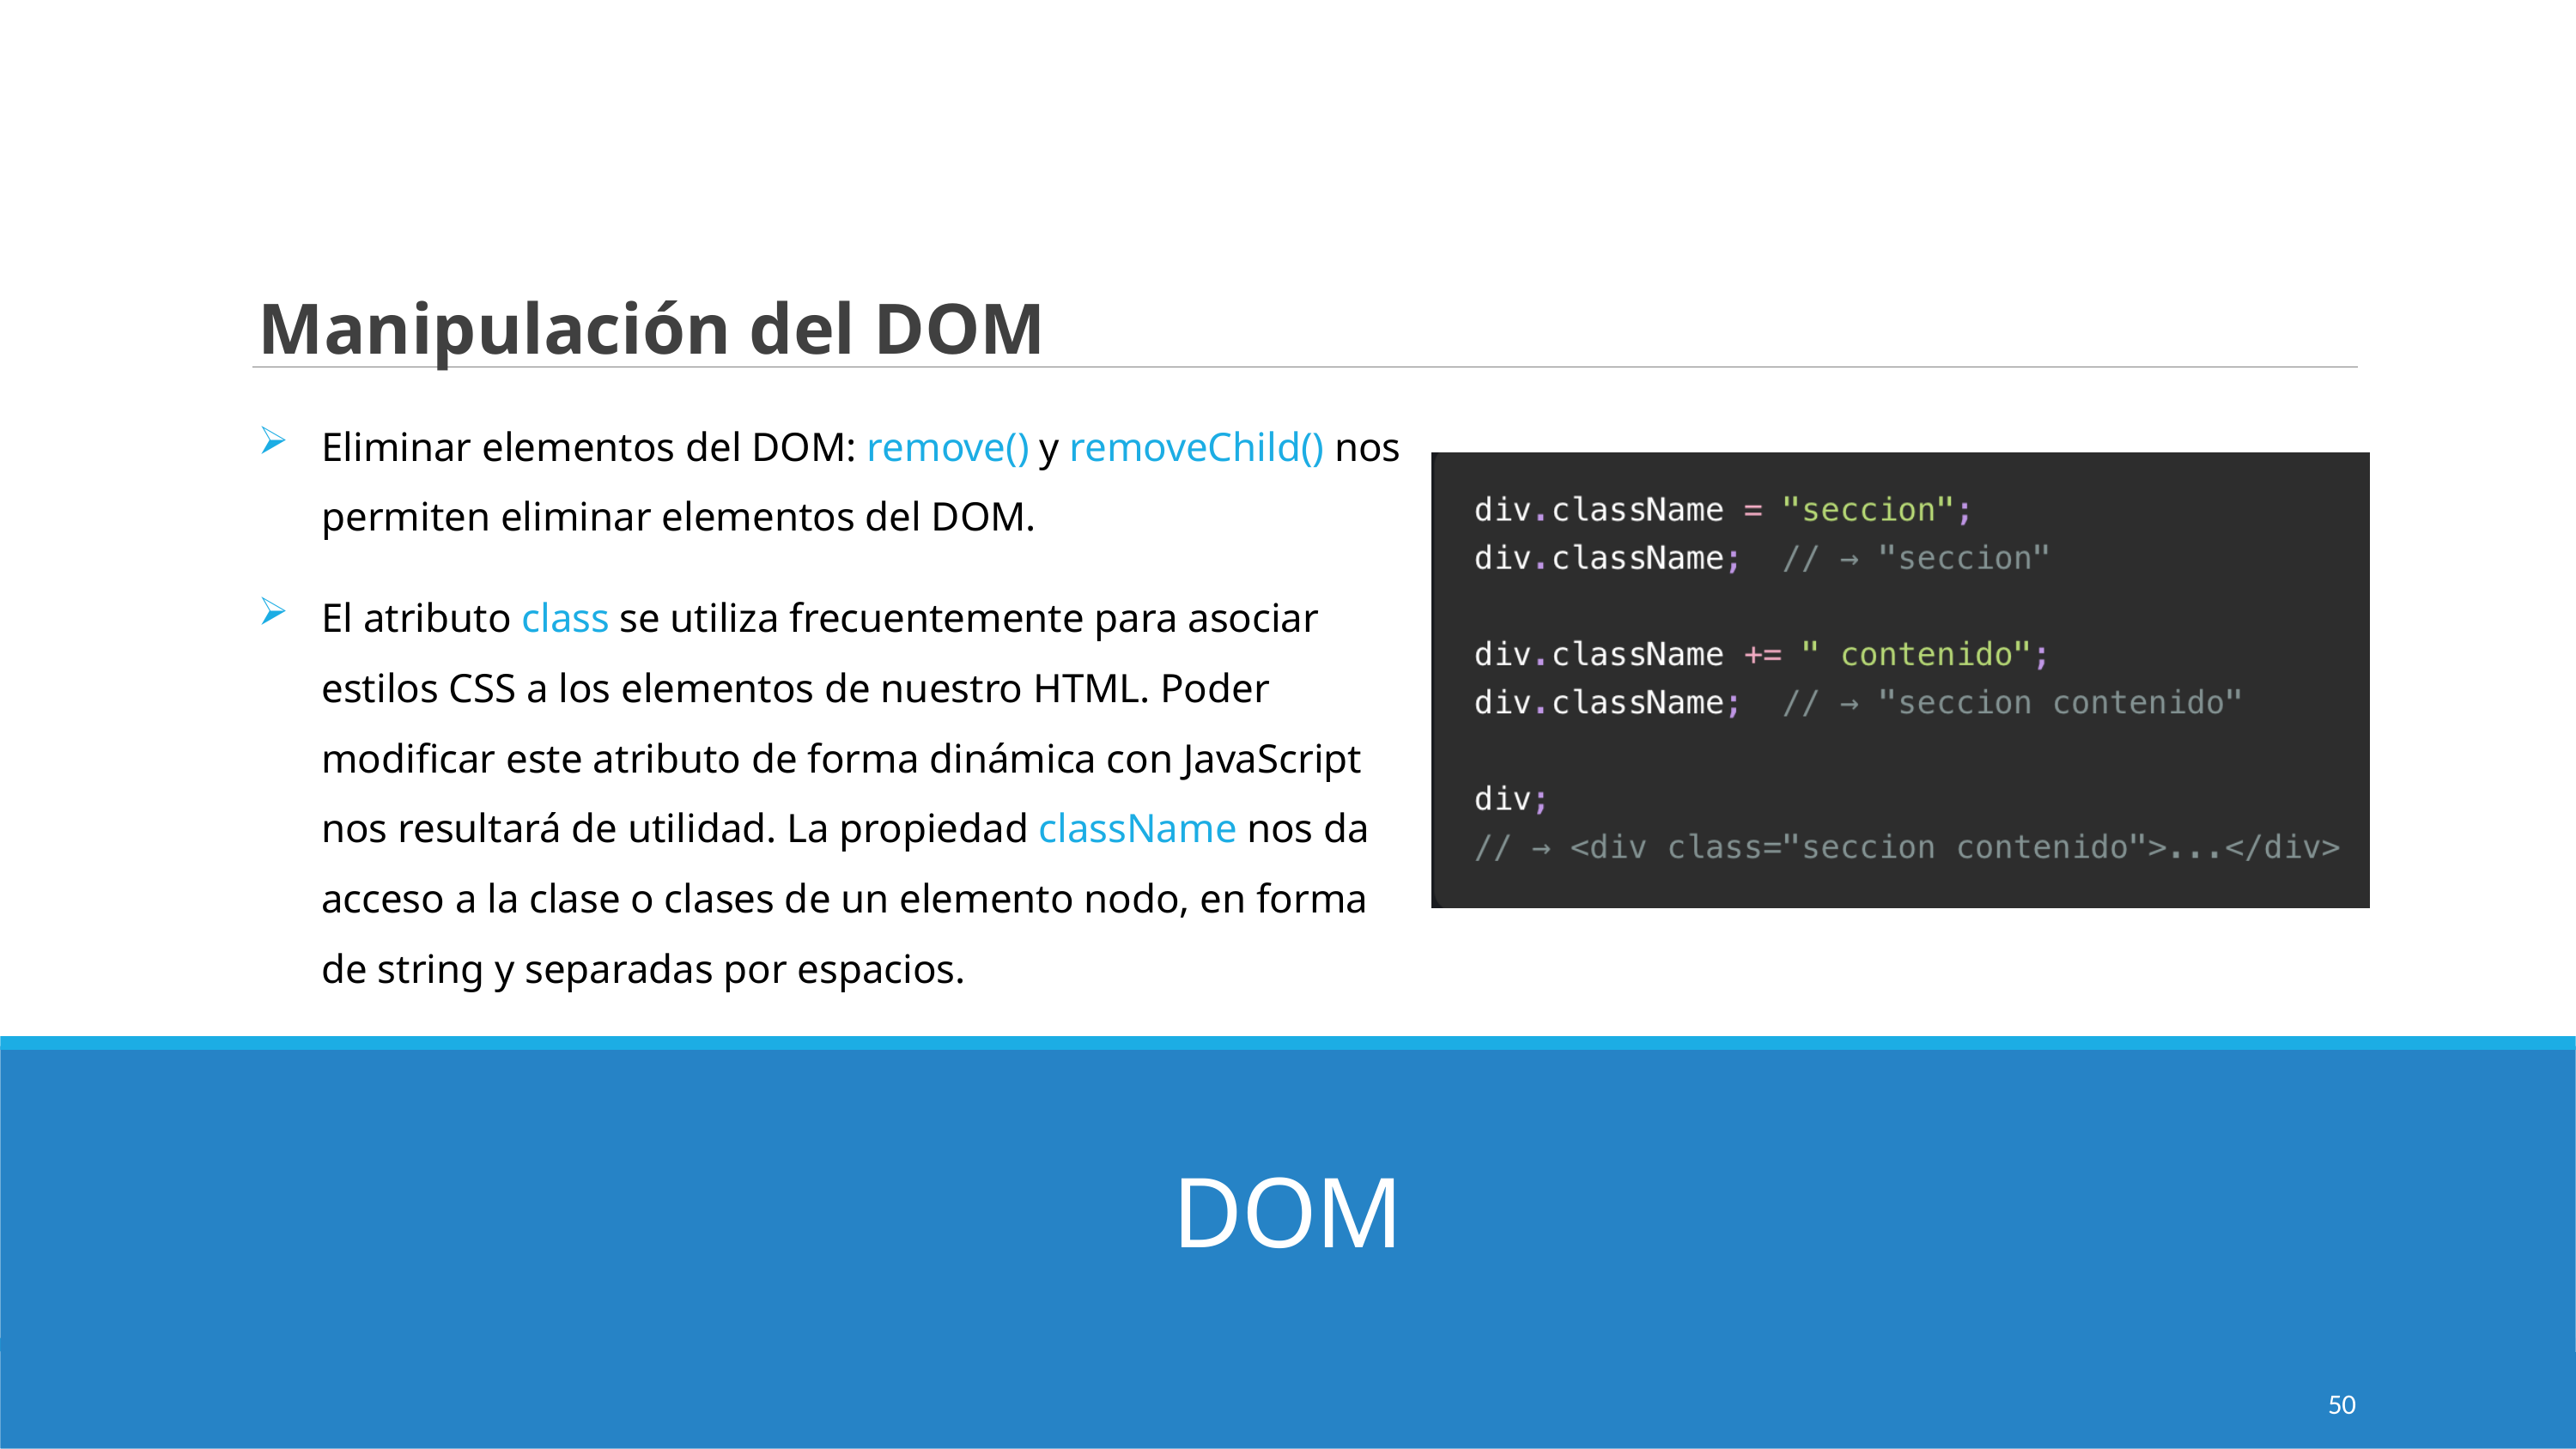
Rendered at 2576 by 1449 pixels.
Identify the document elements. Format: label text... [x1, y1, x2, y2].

text_box [1402, 1035, 2576, 1051]
title DOM [225, 1109, 2351, 1327]
slide_number 50 [2092, 1364, 2369, 1442]
picture [1431, 452, 2370, 908]
text_box [0, 1051, 2576, 1449]
text_box [0, 1035, 258, 1051]
list Manipulación del DOM Eliminar elementos del DOM: remove() y removeChild() nos permiten eliminar elementos del DOM. El atributo class se utiliza frecuentemente para asociar estilos CSS a los elementos de nuestro HTML. Poder modificar este atributo de forma dinámica con JavaScript nos resultará de utilidad. La propiedad className nos da acceso a la clase o clases de un elemento nodo, en forma de string y separadas por espacios. [258, 140, 1402, 1076]
